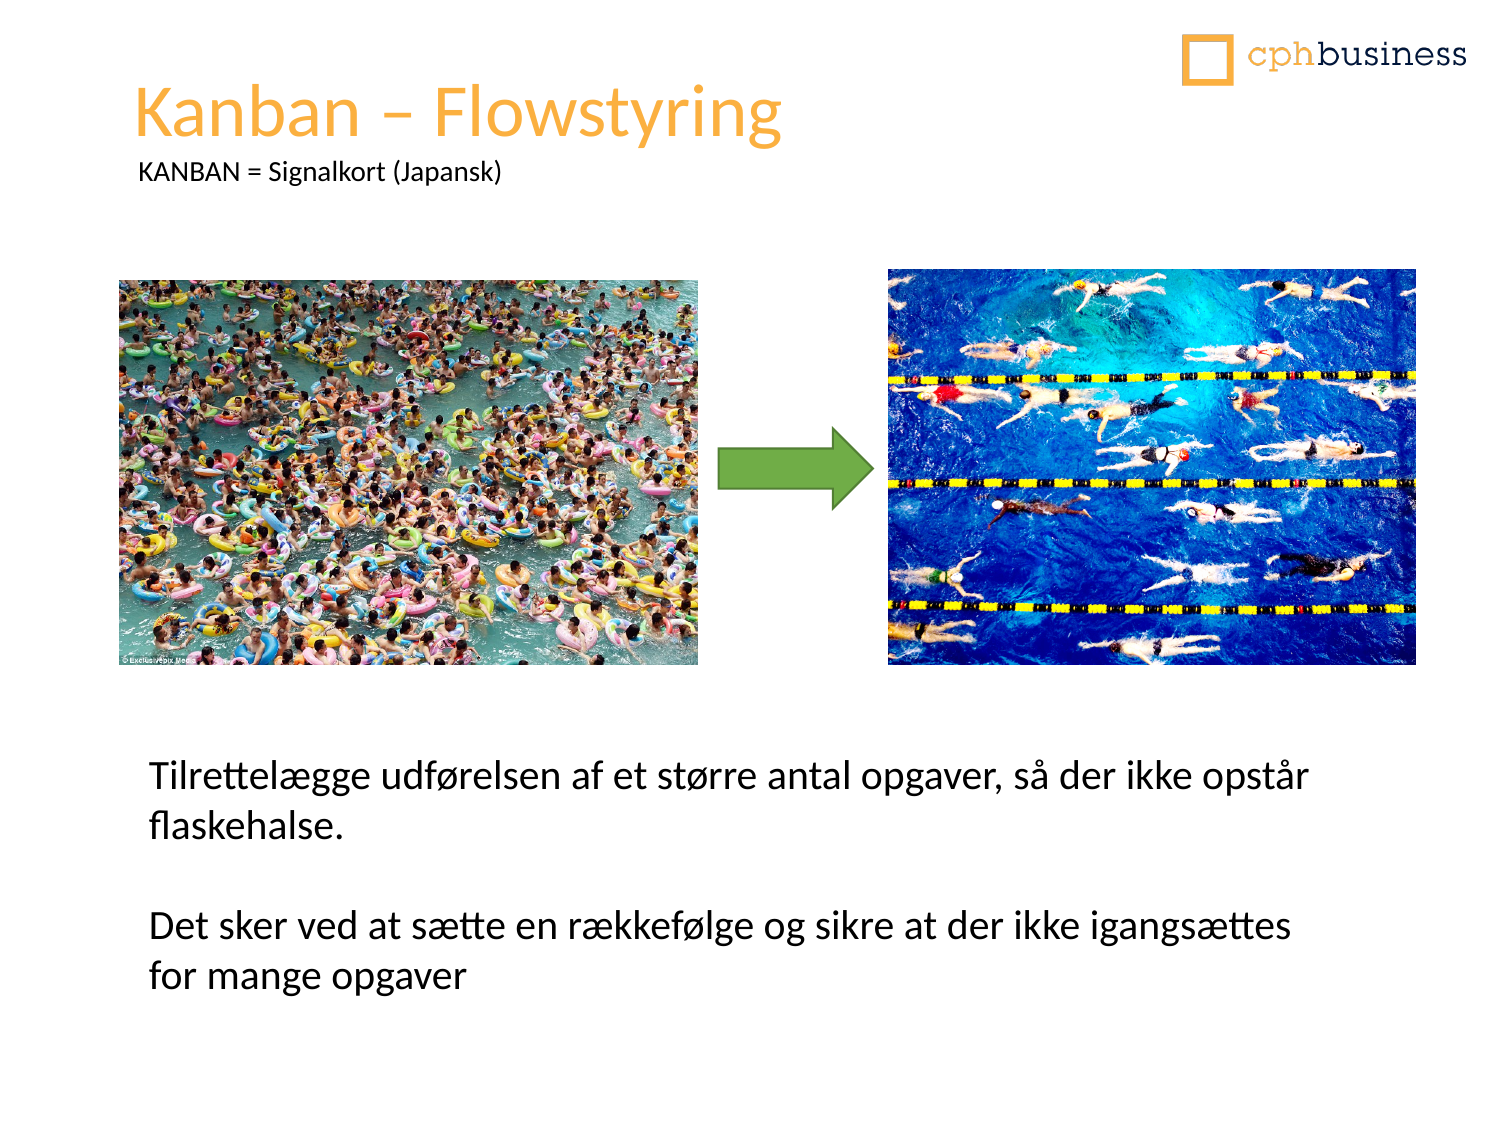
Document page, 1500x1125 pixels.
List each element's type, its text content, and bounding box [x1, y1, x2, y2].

picture [888, 269, 1416, 666]
picture [1056, 306, 1061, 317]
text_box KANBAN = Signalkort (Japansk) [123, 144, 960, 195]
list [119, 280, 698, 665]
picture [1028, 269, 1047, 281]
picture [1131, 0, 1500, 137]
text_box Tilrettelægge udførelsen af et større antal opgaver, så der ikke opstår flaskehalse. Det sker ved at sætte en rækkefølge og sikre at der ikke igangsættes for mange opgaver [134, 740, 1354, 1050]
picture [1070, 296, 1081, 301]
text_box [717, 426, 875, 512]
title Kanban – Flowstyring [119, 30, 1413, 195]
